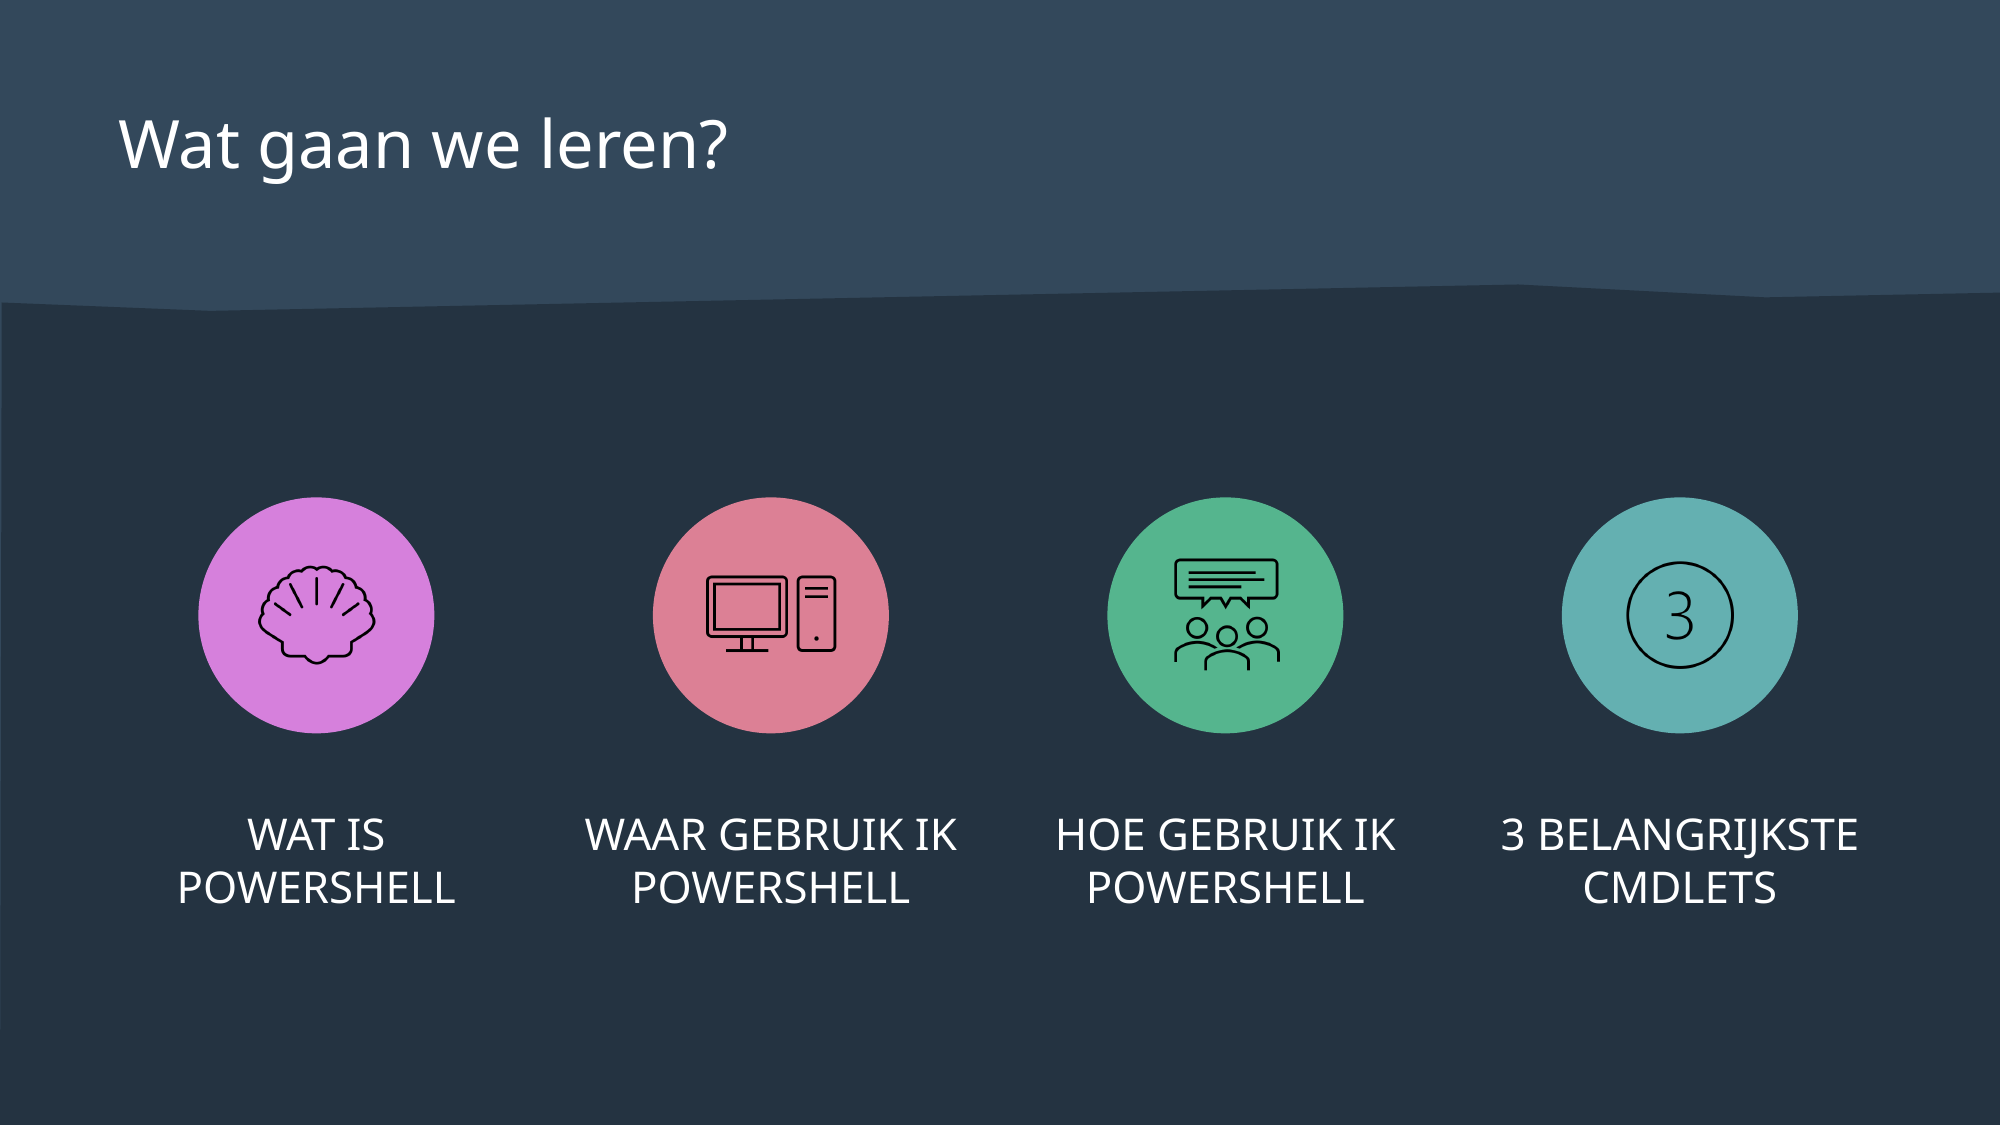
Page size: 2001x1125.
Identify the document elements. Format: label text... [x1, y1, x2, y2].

text_box [0, 0, 2000, 309]
text_box [0, 283, 2000, 1125]
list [118, 416, 1879, 1006]
title Wat gaan we leren? [118, 101, 1878, 214]
